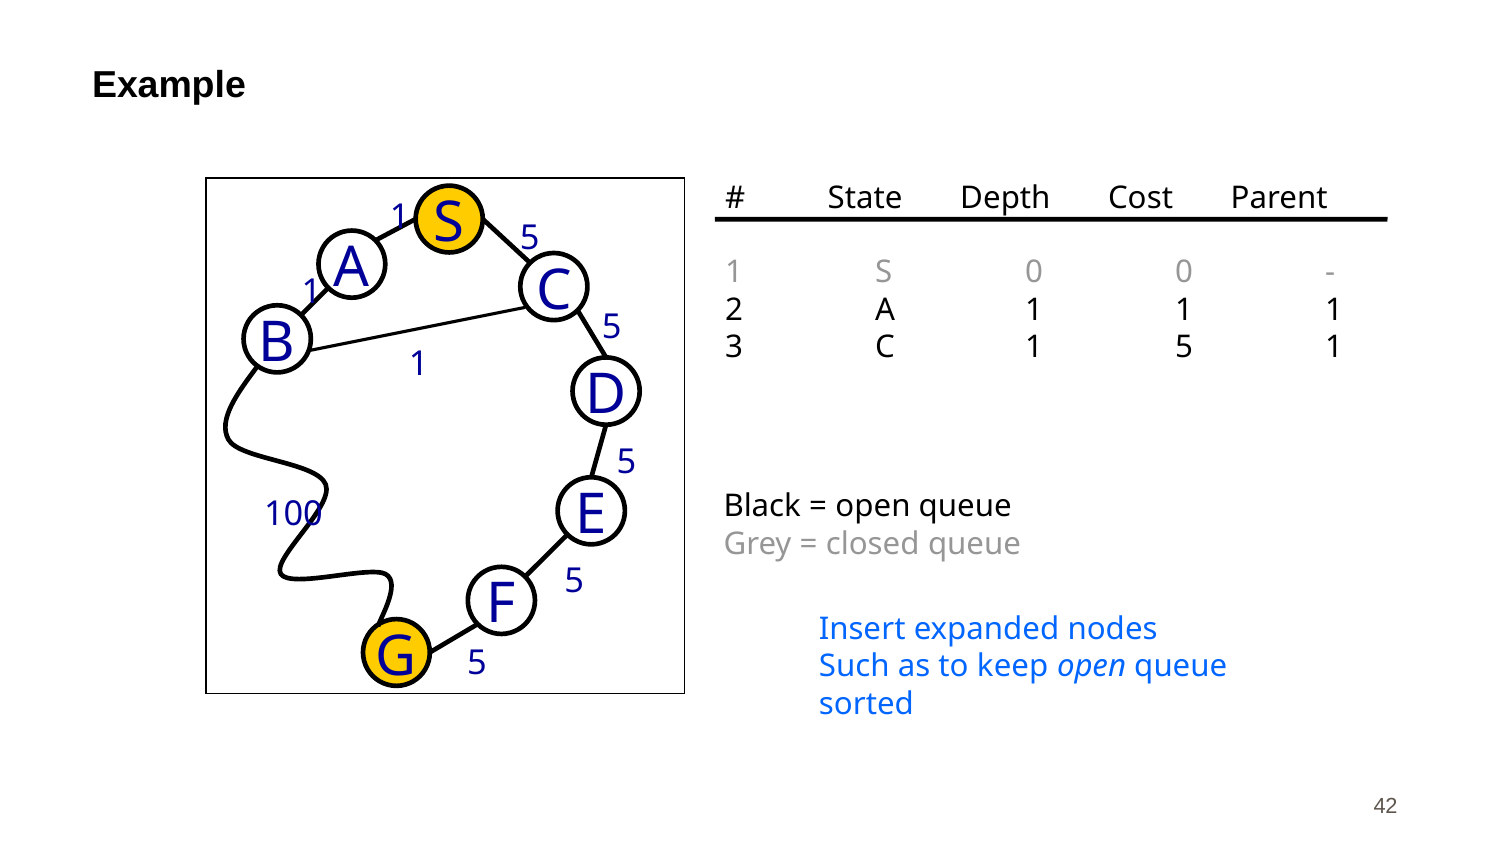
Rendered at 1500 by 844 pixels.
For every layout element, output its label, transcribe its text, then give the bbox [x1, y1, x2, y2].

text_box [205, 177, 685, 694]
text_box # State Depth Cost Parent 1 S 0 0 - 2 A 1 1 1 3 C 1 5 1 [710, 169, 1415, 372]
text_box Insert expanded nodes Such as to keep open queue sorted [804, 600, 1325, 728]
slide_number 42 [1099, 768, 1413, 826]
title Example [76, 27, 1415, 113]
text_box Black = open queue Grey = closed queue [708, 478, 1037, 568]
